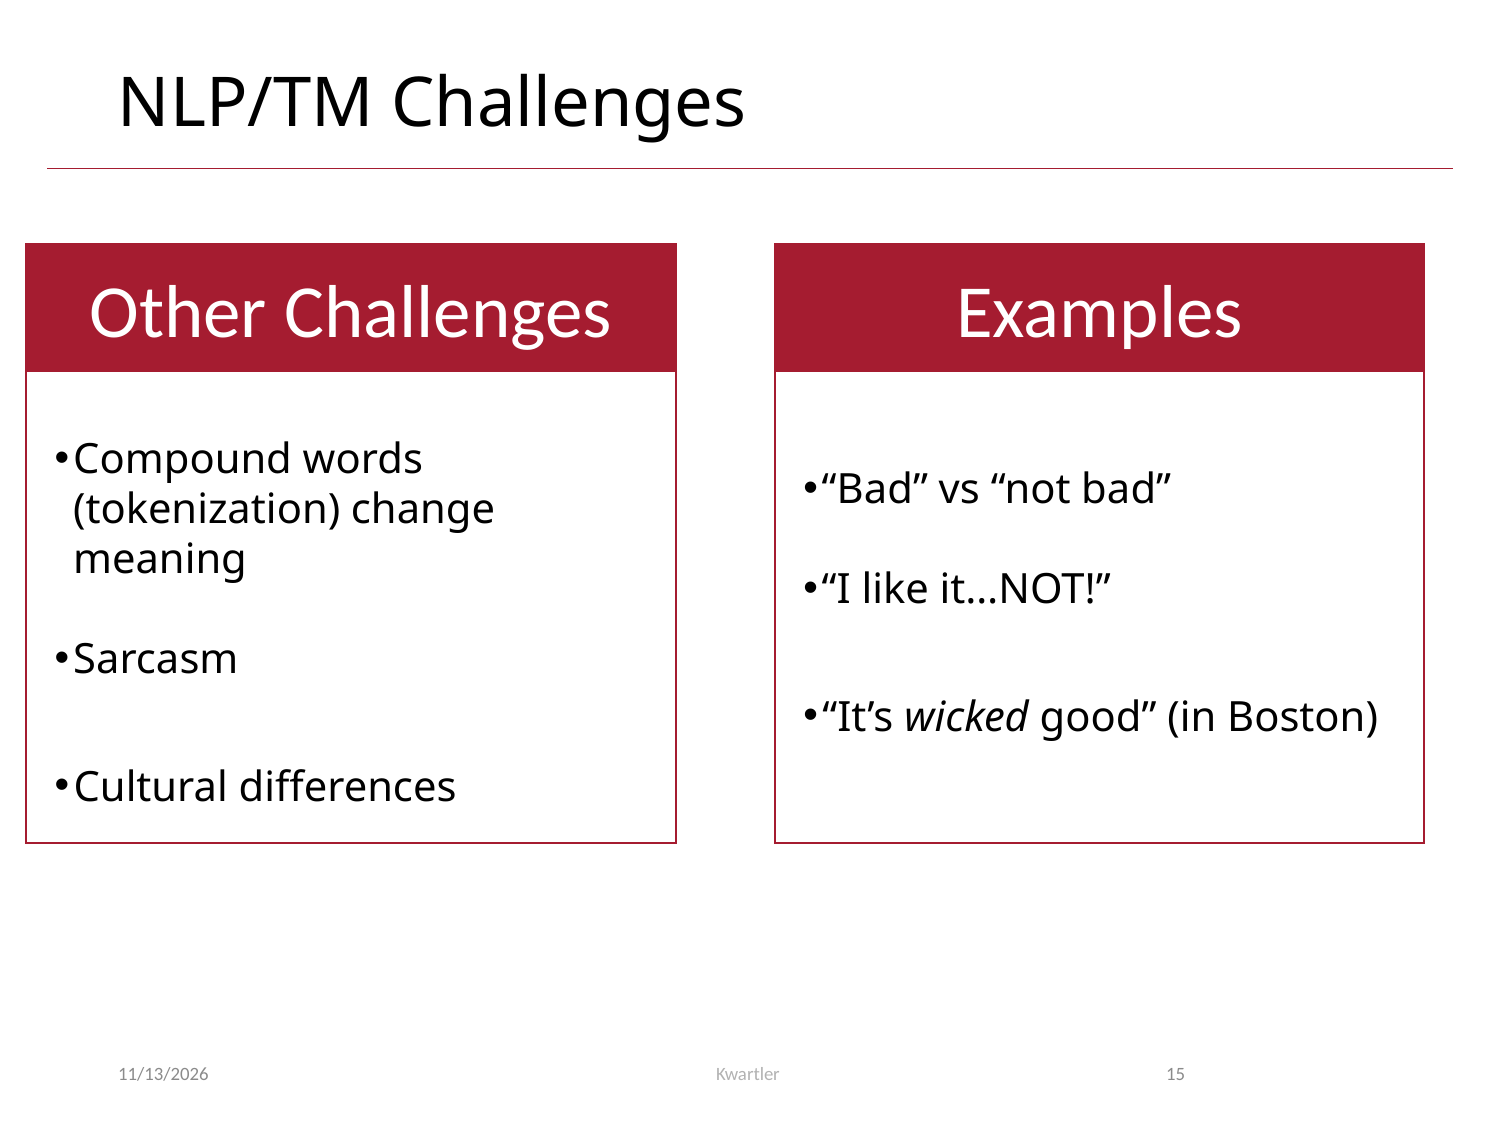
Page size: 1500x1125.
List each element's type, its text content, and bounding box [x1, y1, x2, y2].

text_box Examples [774, 243, 1425, 265]
text_box Other Challenges [25, 243, 677, 265]
text_box [774, 265, 1425, 844]
footer Kwartler [496, 1042, 1004, 1103]
slide_number 15 [1059, 1042, 1200, 1103]
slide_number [103, 1042, 441, 1103]
title NLP/TM Challenges [103, 59, 1397, 157]
text_box [25, 265, 677, 844]
